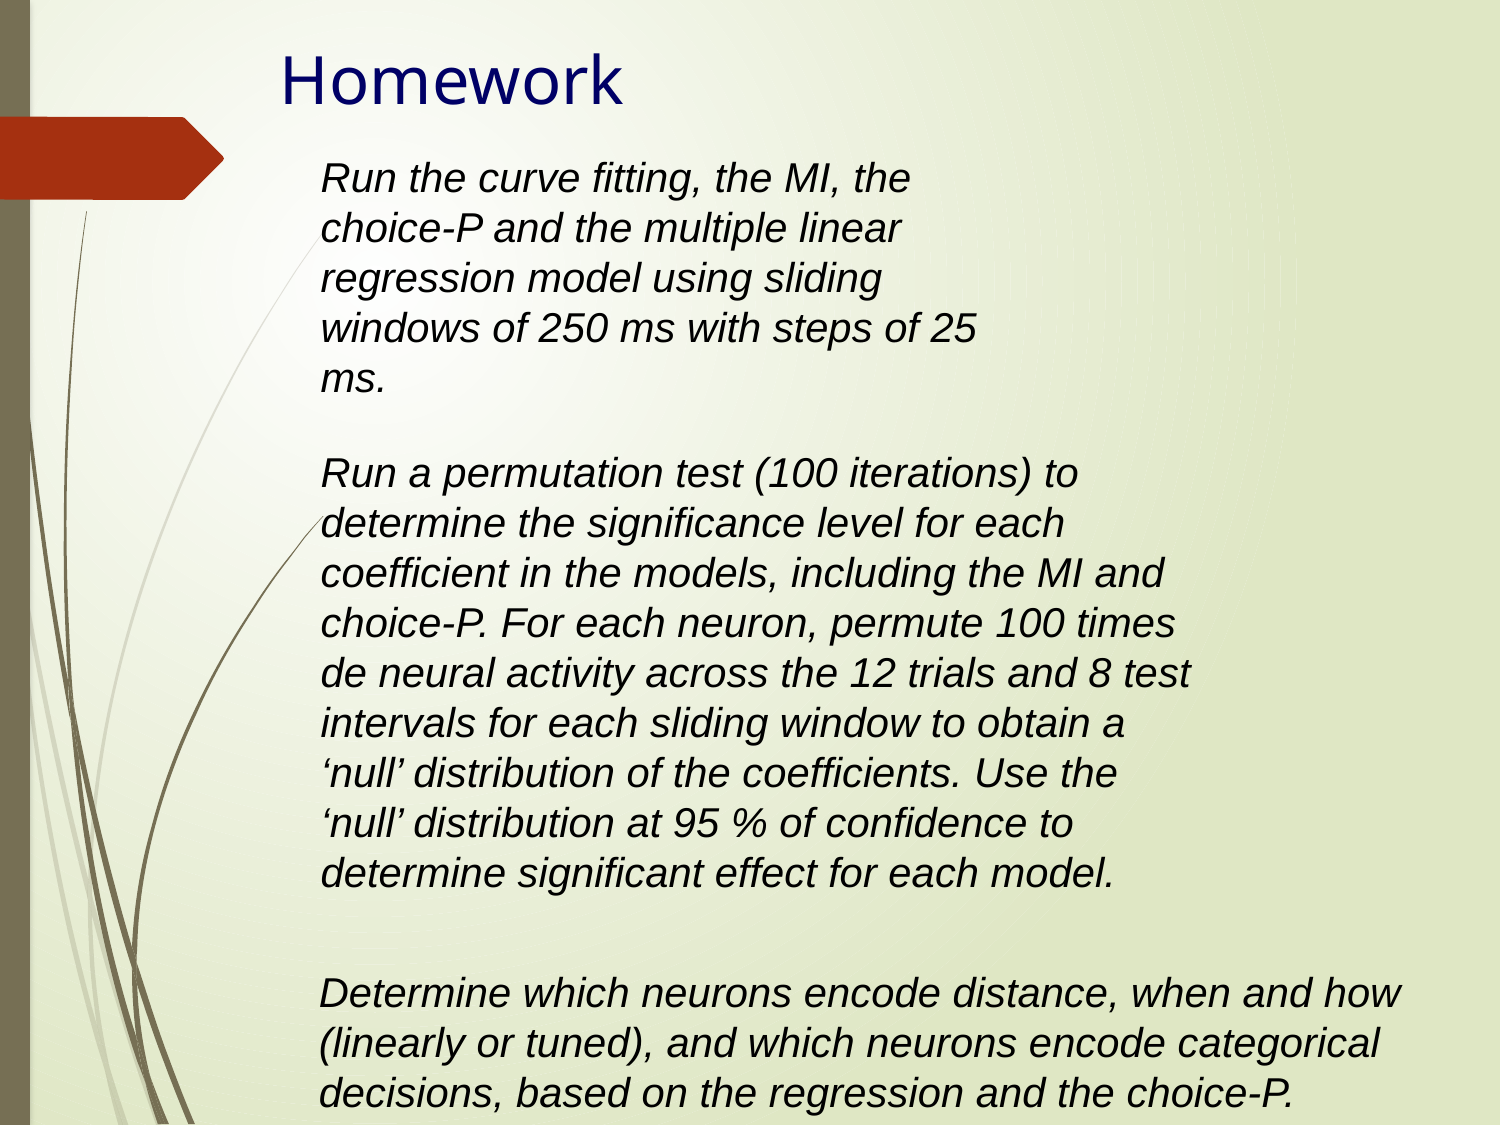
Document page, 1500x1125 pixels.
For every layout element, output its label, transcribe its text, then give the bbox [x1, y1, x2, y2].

text_box Run a permutation test (100 iterations) to determine the significance level for each coefficient in the models, including the MI and choice-P. For each neuron, permute 100 times de neural activity across the 12 trials and 8 test intervals for each sliding window to obtain a ‘null’ distribution of the coefficients. Use the ‘null’ distribution at 95 % of confidence to determine significant effect for each model. [305, 438, 1220, 904]
text_box Determine which neurons encode distance, when and how (linearly or tuned), and which neurons encode categorical decisions, based on the regression and the choice-P. [303, 958, 1481, 1124]
text_box Run the curve fitting, the MI, the choice-P and the multiple linear regression model using sliding windows of 250 ms with steps of 25 ms. [305, 143, 1056, 409]
text_box Homework [265, 30, 1346, 241]
